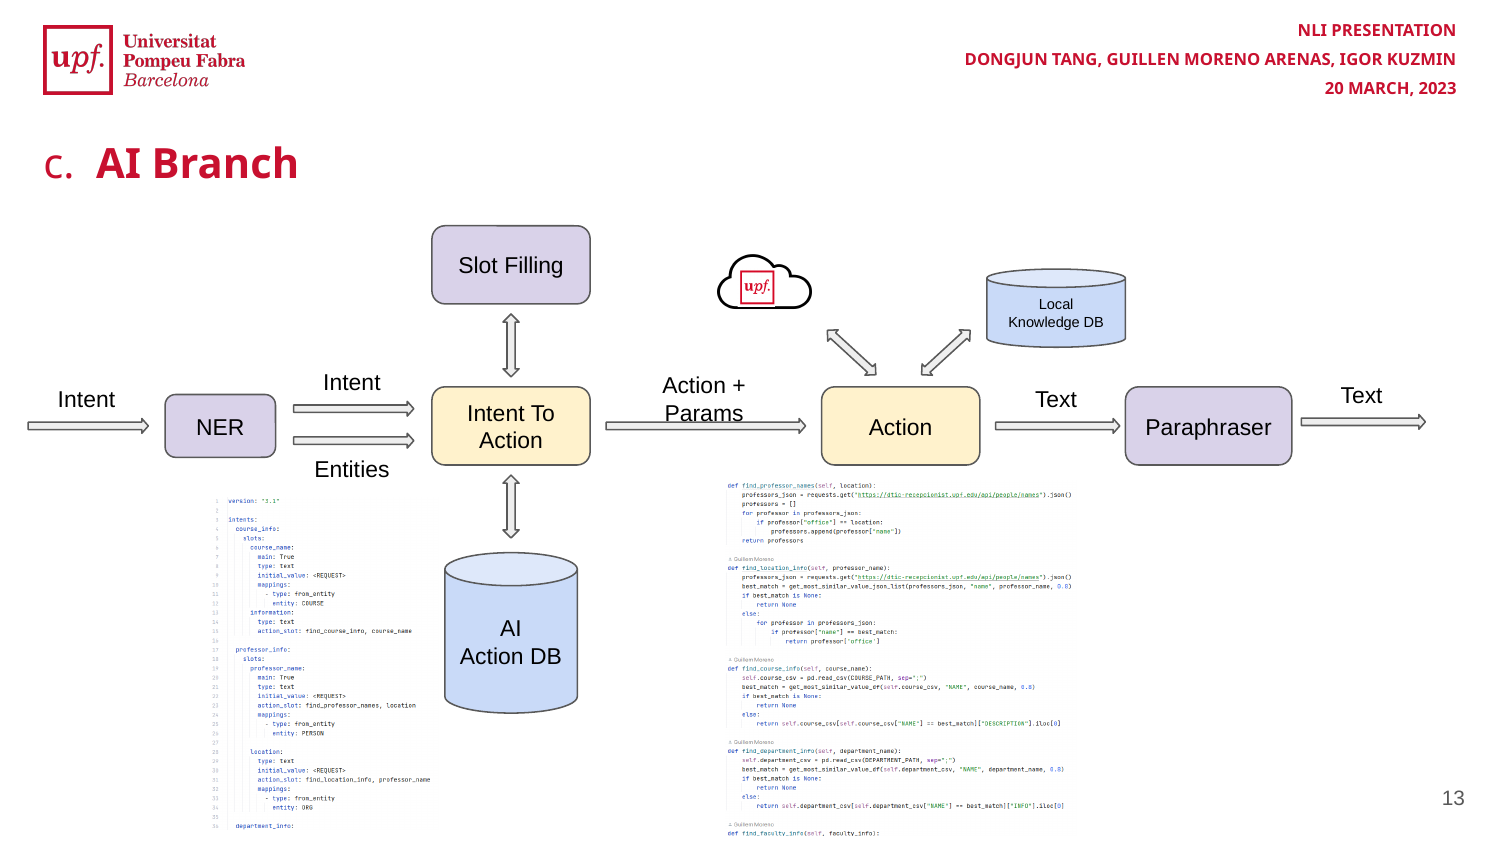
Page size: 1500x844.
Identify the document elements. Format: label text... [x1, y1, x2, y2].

text_box AI Action DB [444, 552, 578, 714]
text_box Intent [28, 418, 149, 434]
text_box Action [821, 386, 980, 466]
text_box [502, 475, 520, 538]
picture [210, 497, 439, 830]
text_box Local Knowledge DB [986, 269, 1126, 348]
text_box Text [995, 418, 1120, 434]
text_box Paraphraser [1125, 386, 1292, 466]
text_box c. AI Branch [43, 122, 1315, 203]
text_box Intent To Action [431, 386, 591, 466]
picture [717, 238, 813, 326]
text_box Slot Filling [431, 225, 591, 304]
text_box Intent [293, 401, 414, 417]
text_box [921, 329, 971, 376]
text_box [43, 20, 1460, 100]
picture [724, 480, 1077, 836]
text_box Entities [293, 433, 414, 449]
text_box [827, 329, 876, 376]
text_box NER [165, 394, 276, 458]
text_box Text [1301, 414, 1426, 430]
slide_number ‹#› [1389, 764, 1480, 830]
text_box [502, 313, 520, 377]
text_box Action + Params [606, 418, 806, 434]
